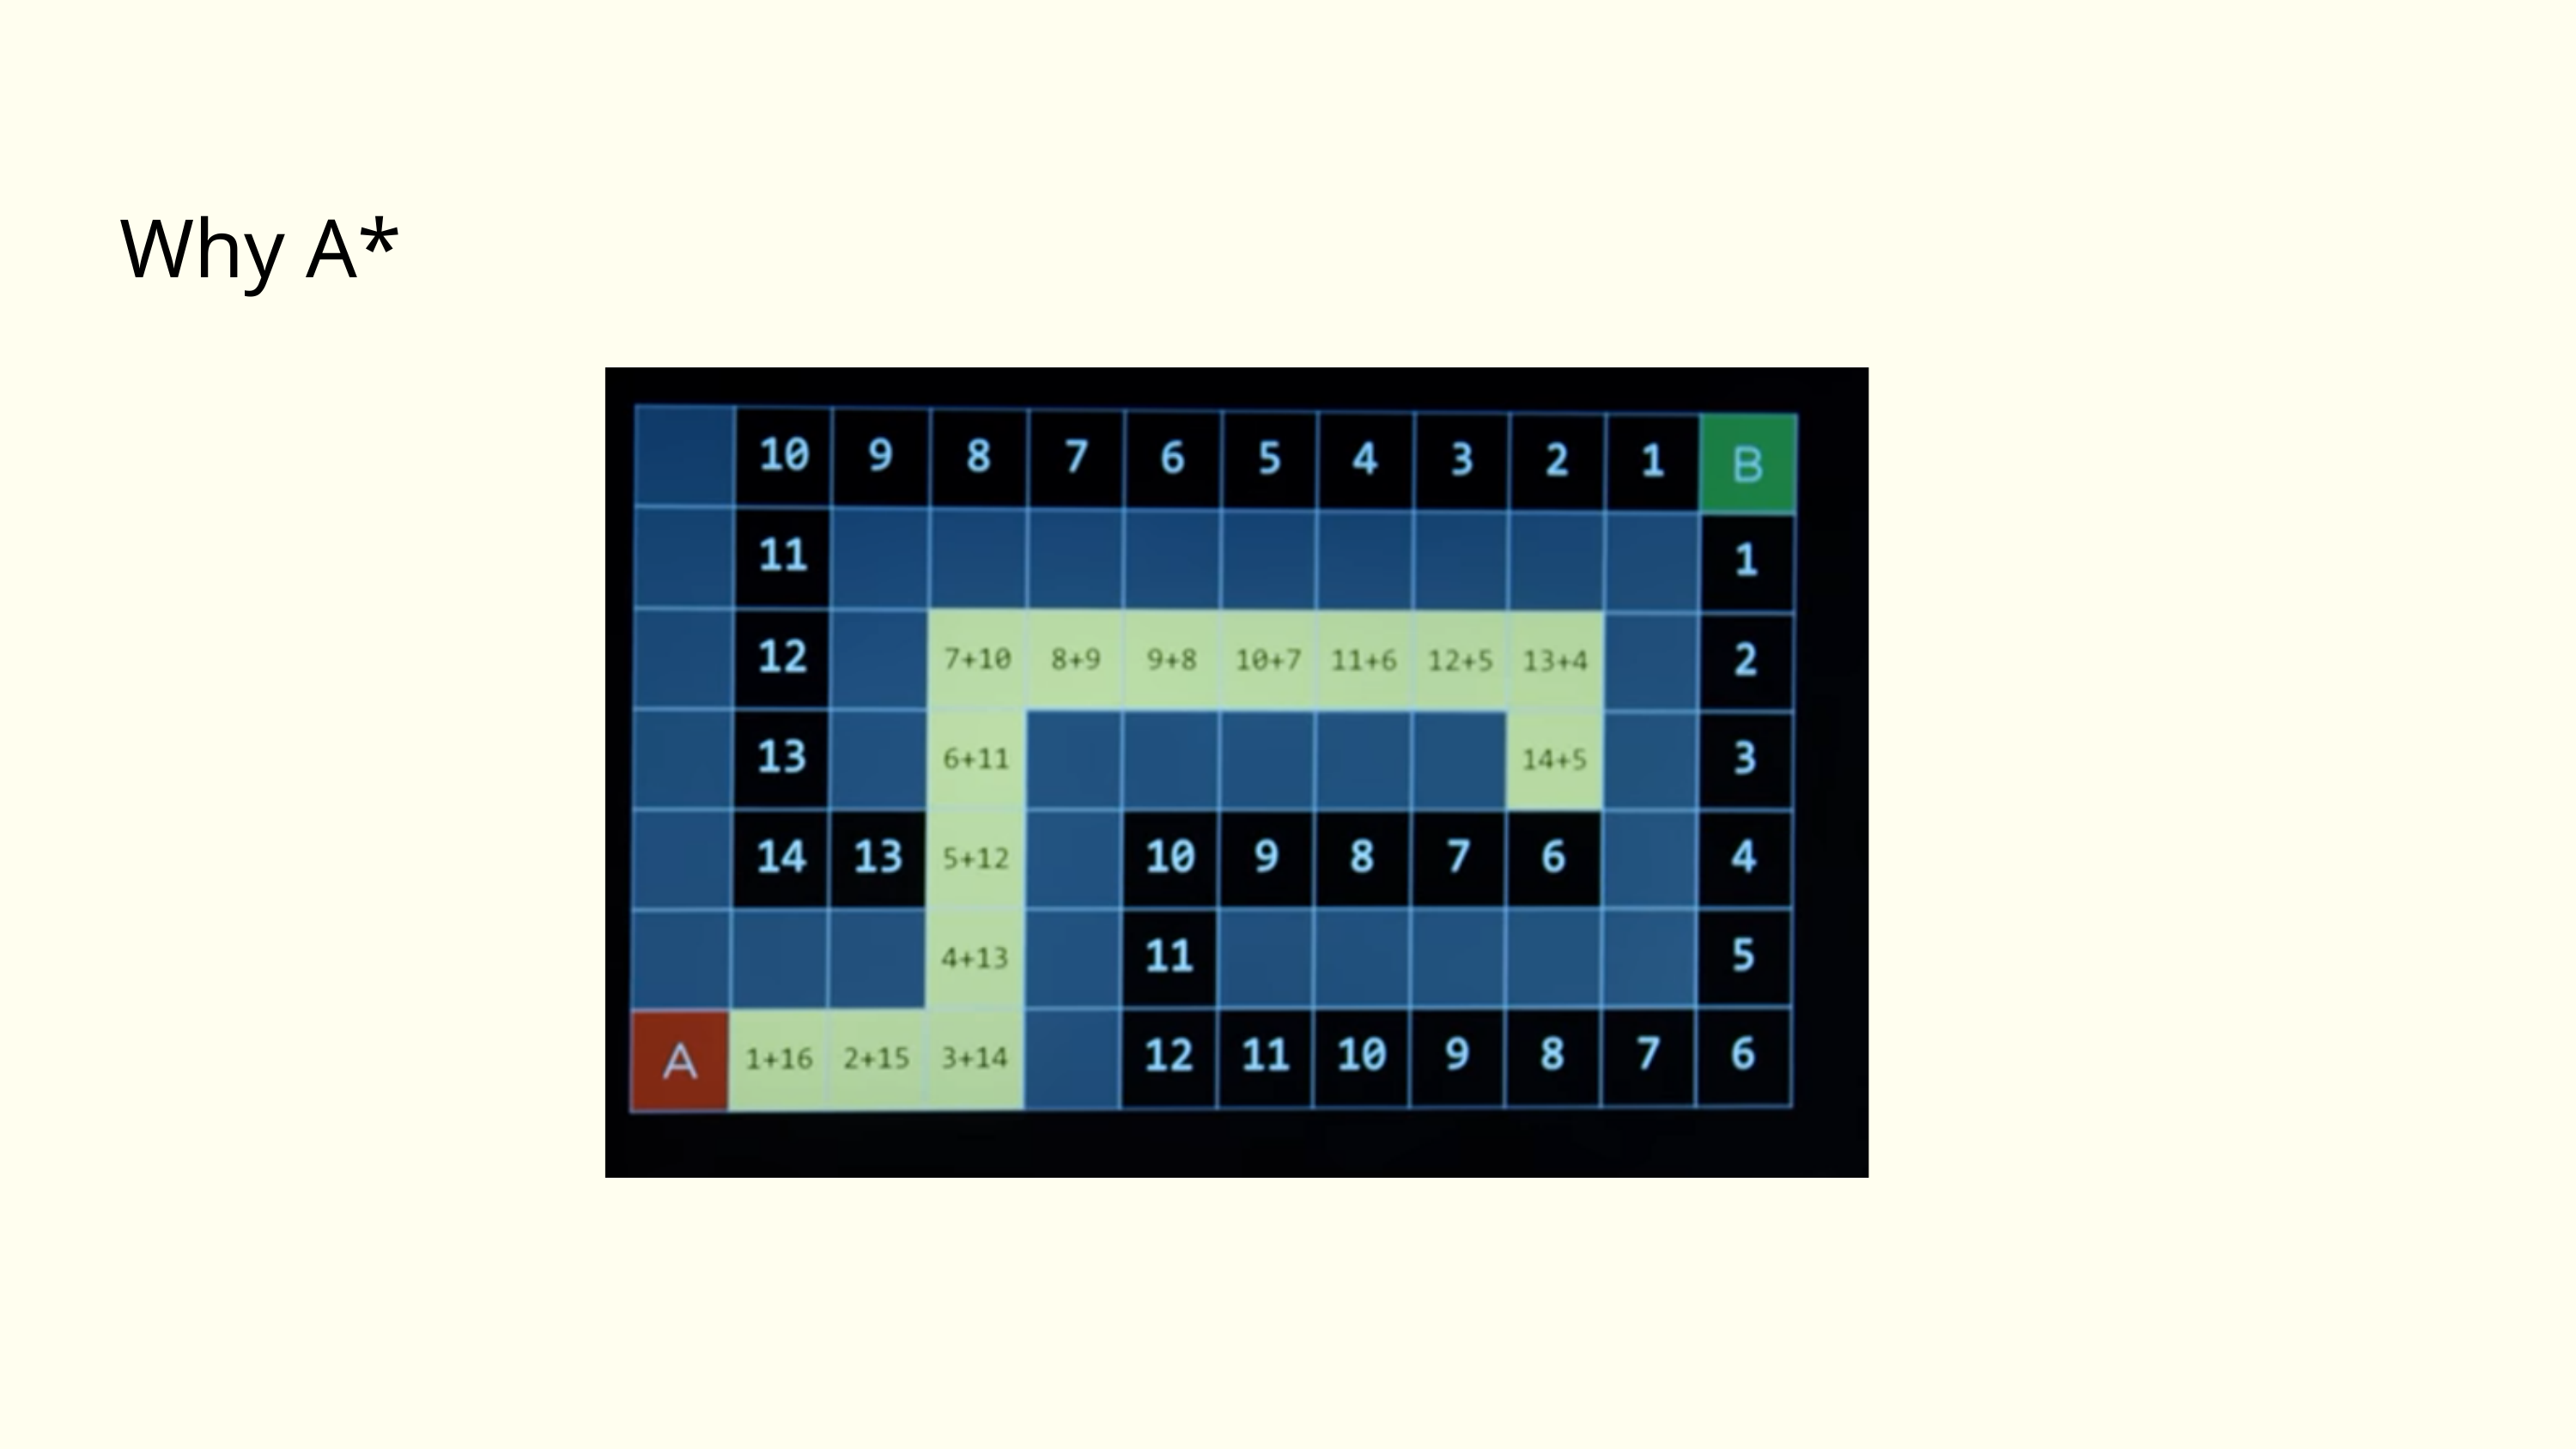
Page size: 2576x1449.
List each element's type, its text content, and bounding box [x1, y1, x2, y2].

text_box Why A* [119, 181, 1293, 294]
text_box [605, 367, 1869, 1178]
